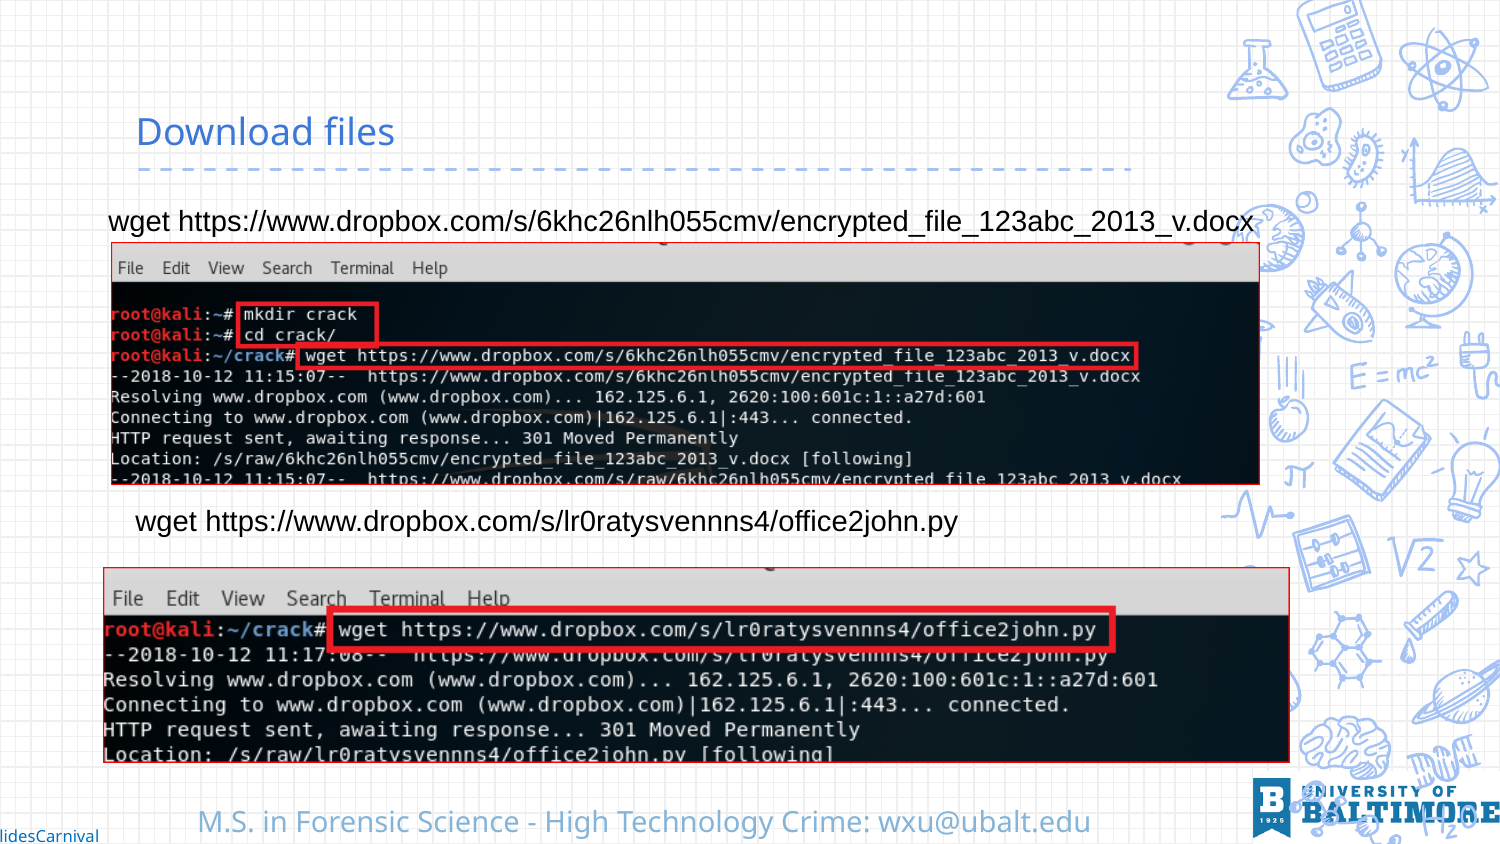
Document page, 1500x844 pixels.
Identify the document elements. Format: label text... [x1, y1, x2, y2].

picture [110, 242, 1260, 486]
picture [1327, 813, 1336, 822]
text_box wget https://www.dropbox.com/s/lr0ratysvennns4/office2john.py [120, 494, 1219, 545]
picture [1316, 786, 1321, 797]
title Download files [120, 27, 1128, 168]
picture [1253, 771, 1500, 844]
picture [1365, 817, 1376, 833]
text_box wget https://www.dropbox.com/s/6khc26nlh055cmv/encrypted_file_123abc_2013_v.docx [93, 194, 1358, 245]
picture [102, 567, 1290, 763]
